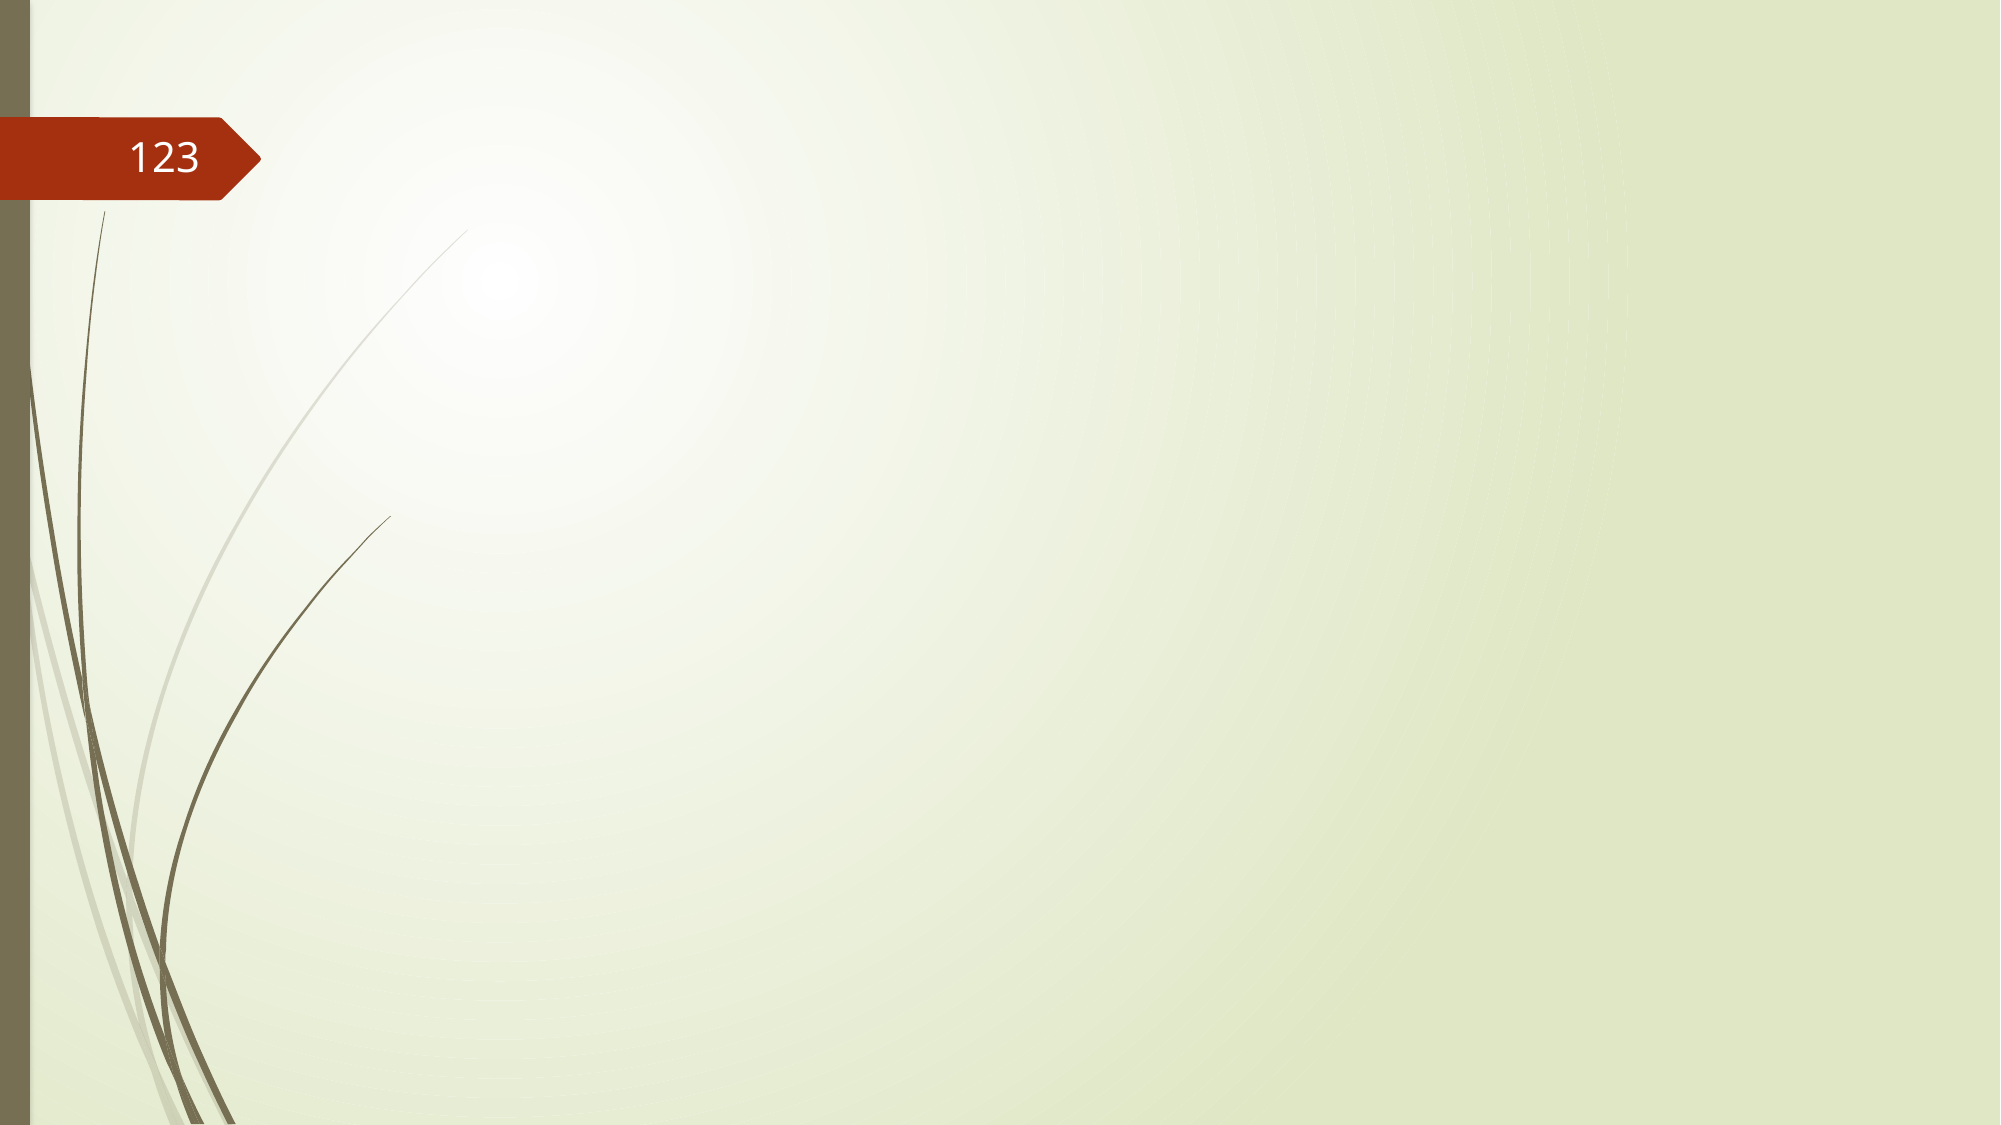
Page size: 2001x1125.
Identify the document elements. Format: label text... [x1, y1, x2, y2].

slide_number 123 [87, 129, 216, 190]
